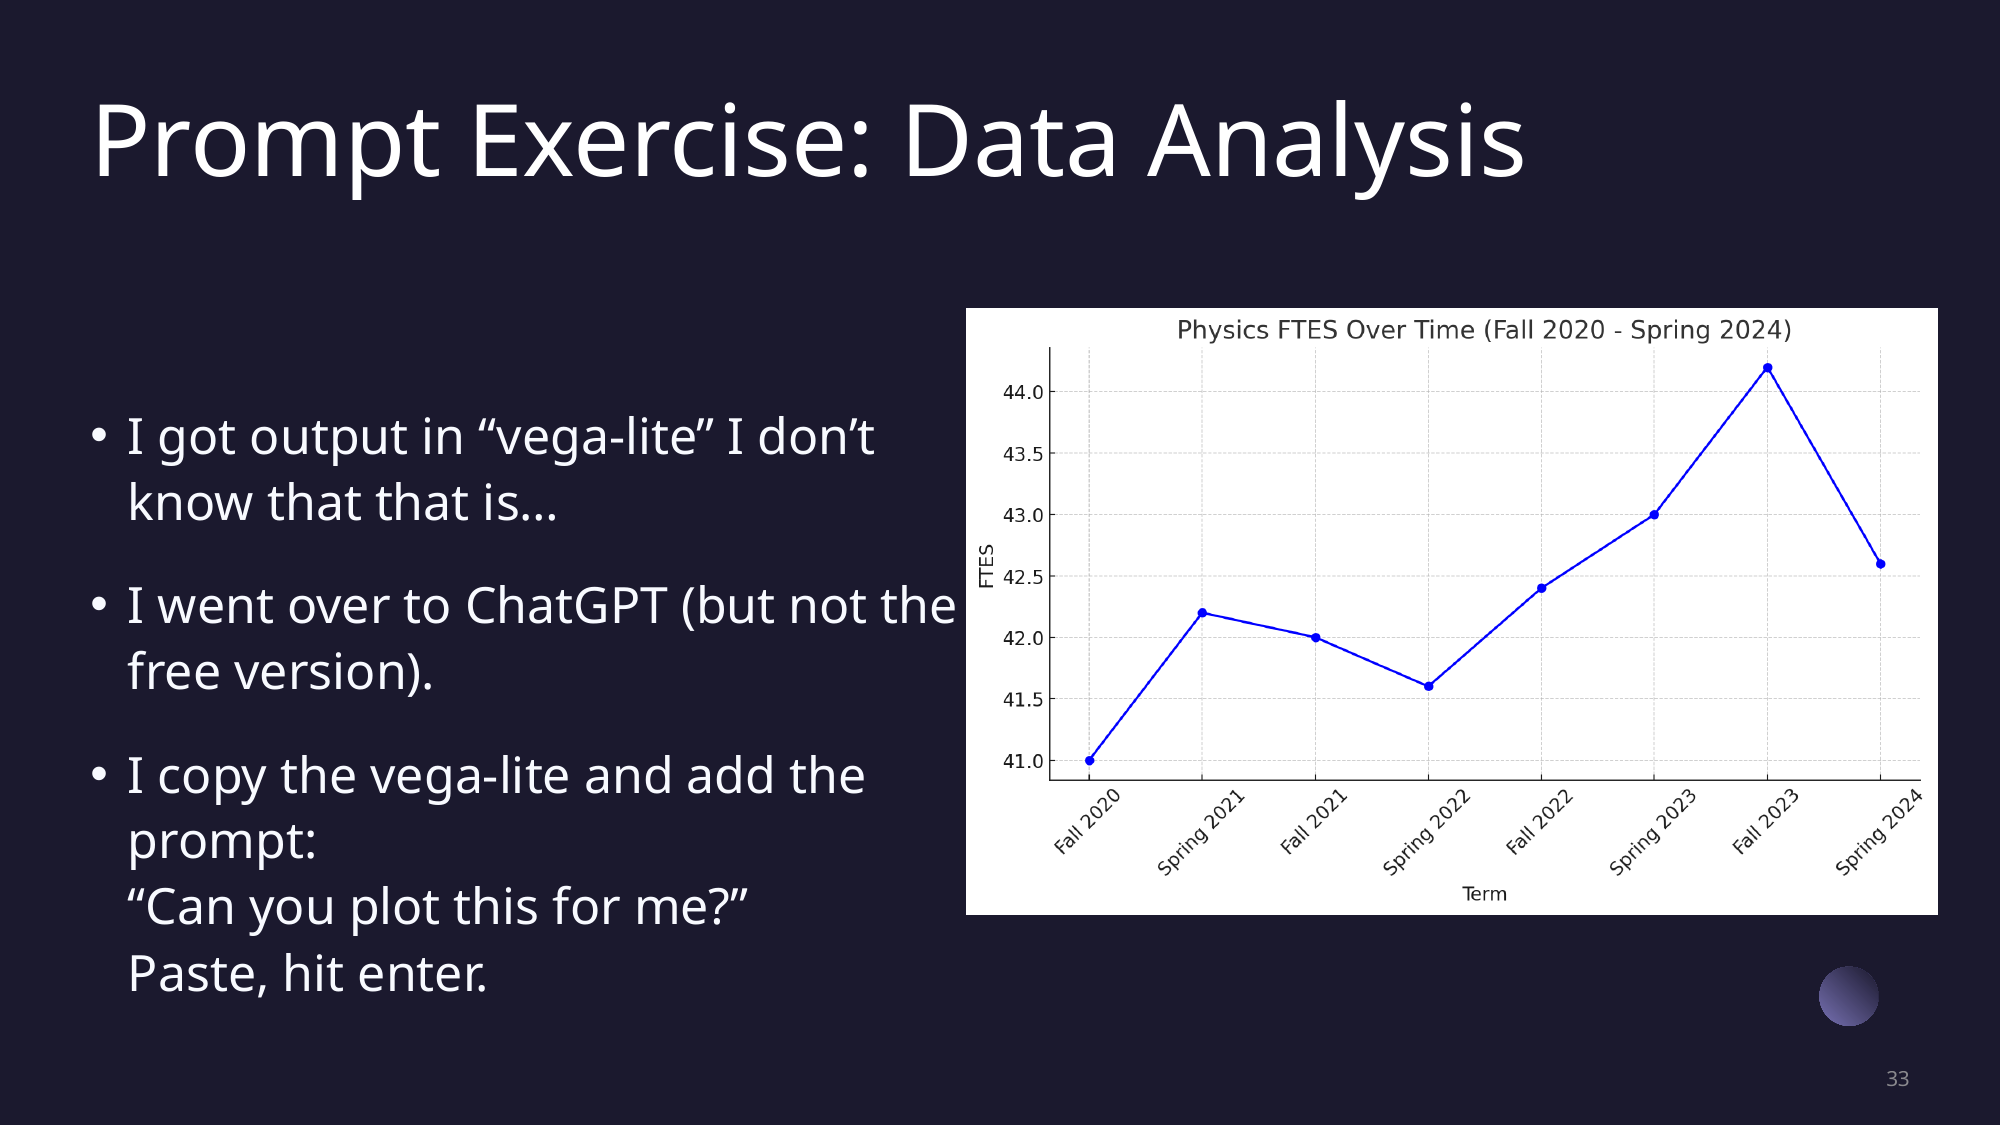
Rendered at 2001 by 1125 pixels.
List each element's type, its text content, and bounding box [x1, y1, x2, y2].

slide_number 33 [1632, 1067, 1910, 1093]
list I got output in “vega-lite” I don’t know that that is… I went over to ChatGPT (but not the free version). I copy the vega-lite and add the prompt: “Can you plot this for me?” Paste, hit enter. [90, 398, 981, 975]
title Prompt Exercise: Data Analysis [90, 90, 1911, 309]
picture [966, 308, 1938, 915]
